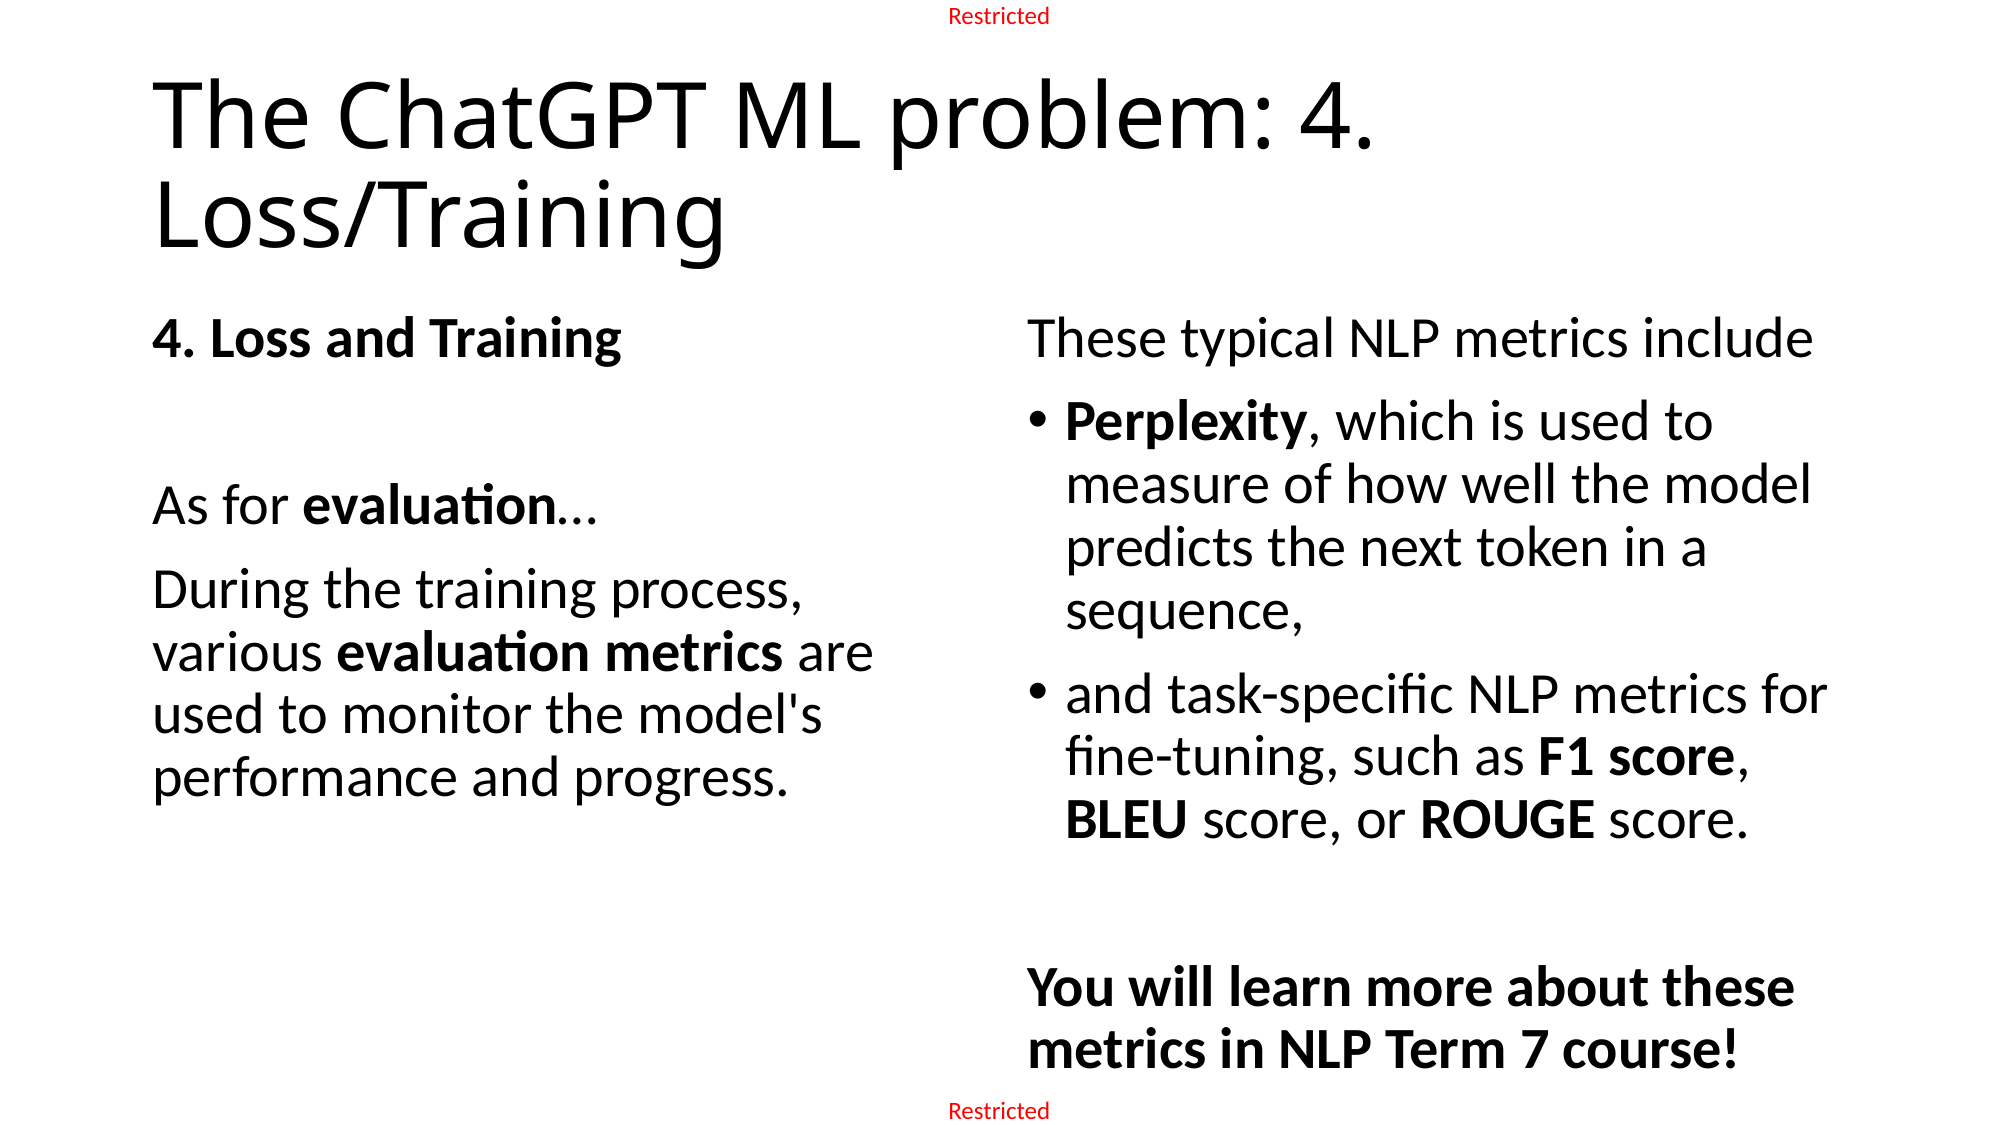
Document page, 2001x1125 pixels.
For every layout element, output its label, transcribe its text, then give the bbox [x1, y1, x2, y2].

list 4. Loss and Training As for evaluation… During the training process, various evaluation metrics are used to monitor the model's performance and progress. [137, 299, 988, 1125]
title The ChatGPT ML problem: 4. Loss/Training [137, 59, 1863, 278]
list These typical NLP metrics include Perplexity, which is used to measure of how well the model predicts the next token in a sequence, and task-specific NLP metrics for fine-tuning, such as F1 score, BLEU score, or ROUGE score. You will learn more about these metrics in NLP Term 7 course! [1012, 299, 1863, 1125]
